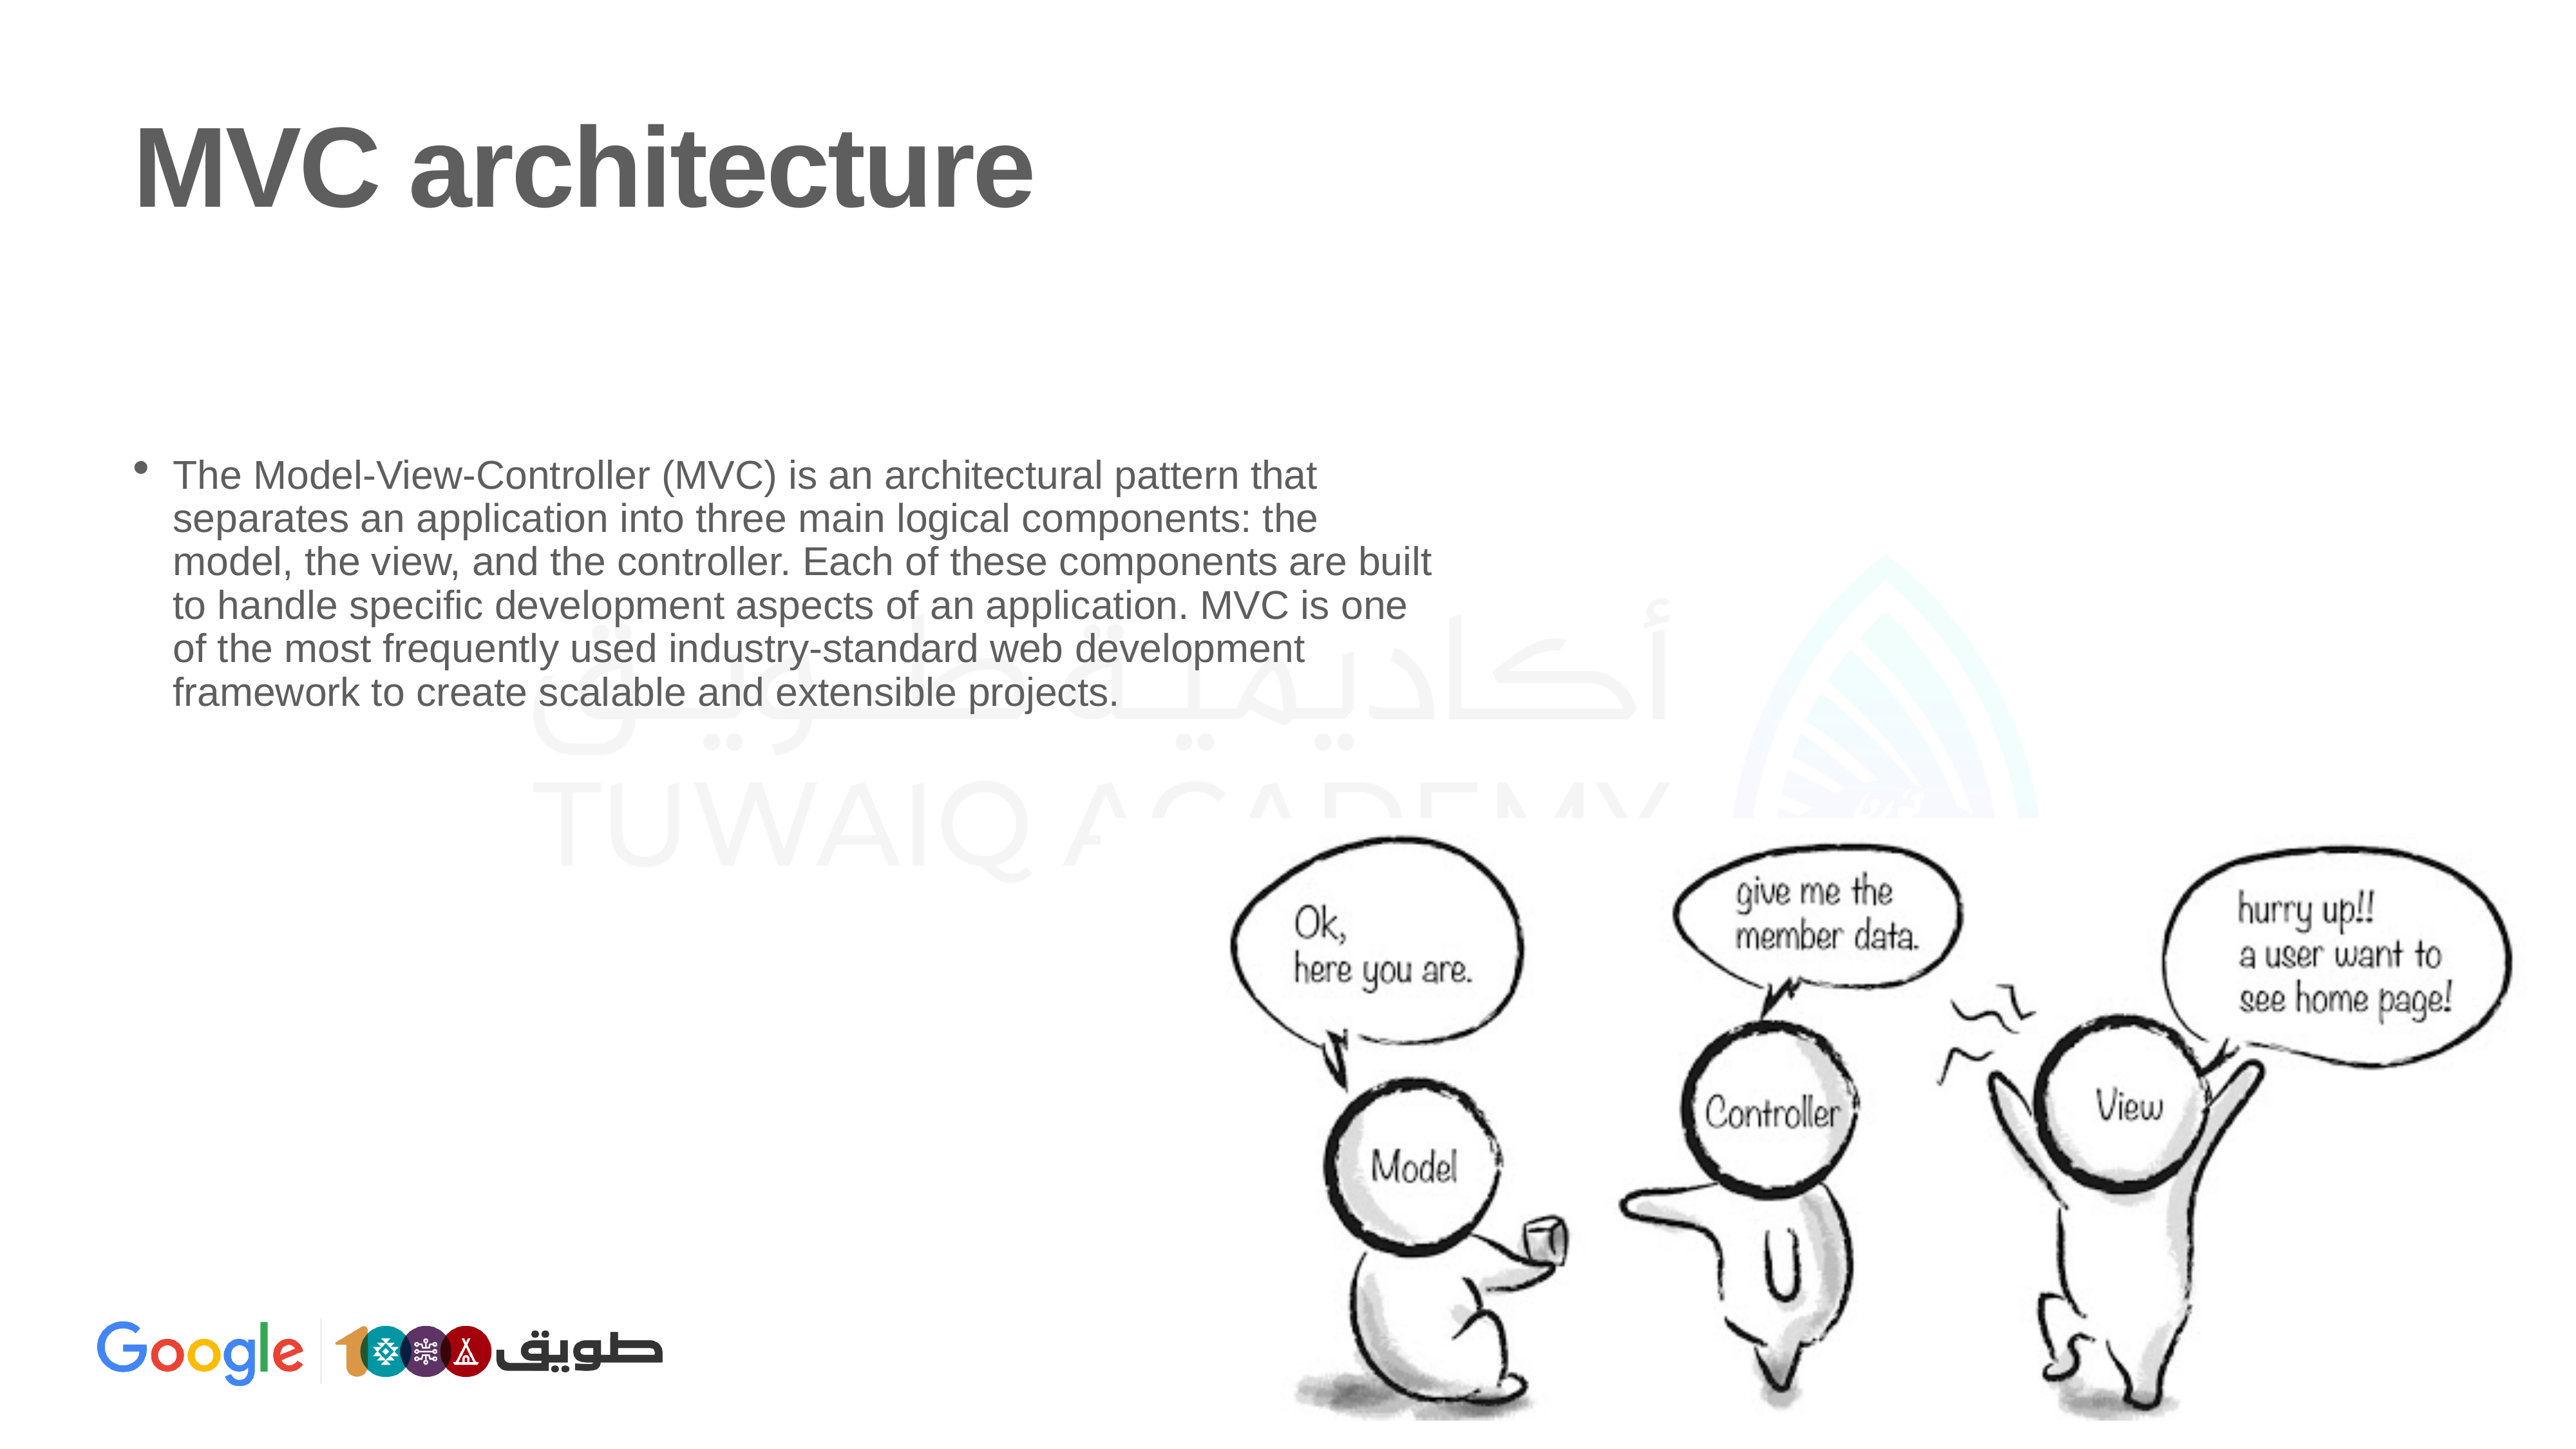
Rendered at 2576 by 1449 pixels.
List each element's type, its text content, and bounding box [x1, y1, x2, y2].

title MVC architecture [127, 113, 1161, 266]
list The Model-View-Controller (MVC) is an architectural pattern that separates an application into three main logical components: the model, the view, and the controller. Each of these components are built to handle specific development aspects of an application. MVC is one of the most frequently used industry-standard web development framework to create scalable and extensible projects. [127, 448, 1450, 1321]
picture [1100, 818, 2544, 1421]
picture [53, 1159, 708, 1449]
